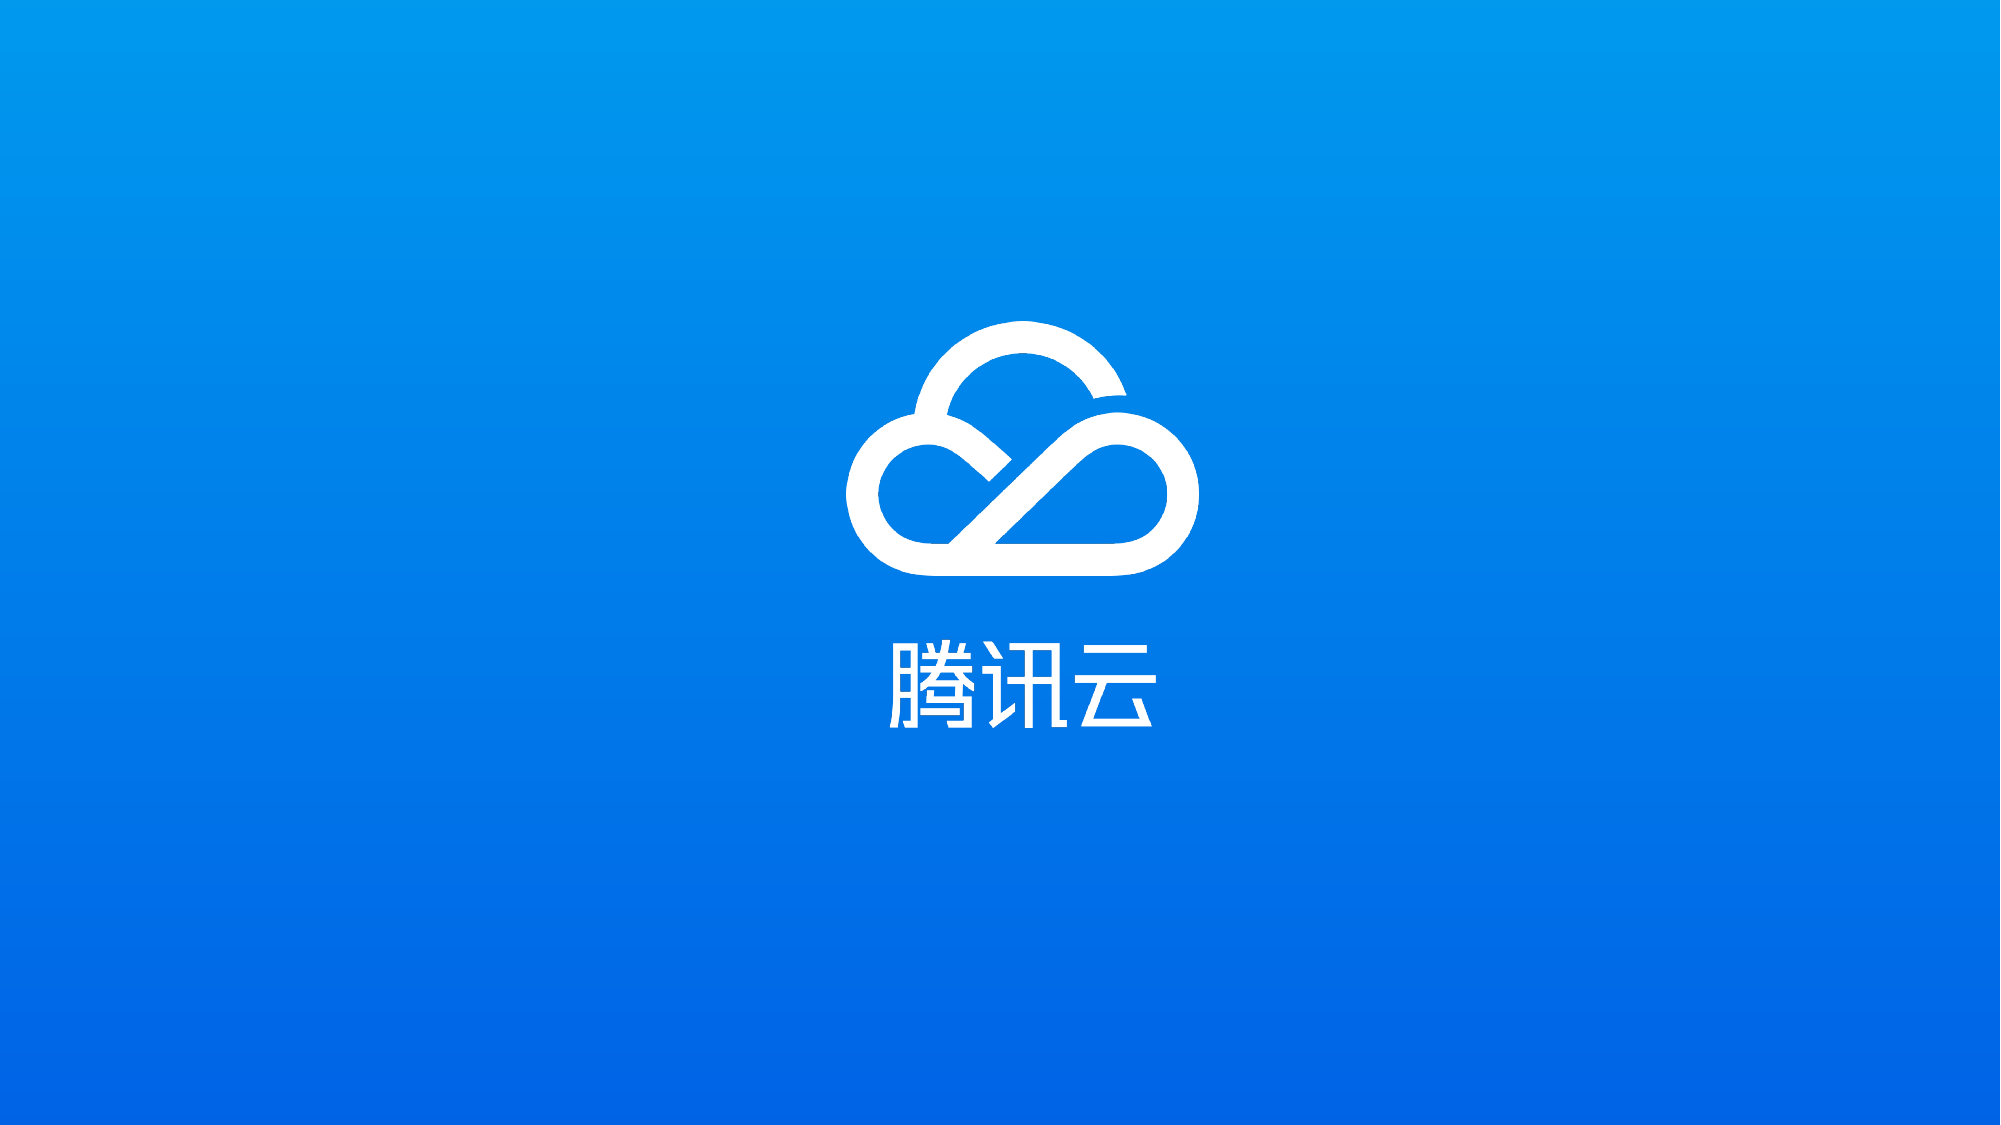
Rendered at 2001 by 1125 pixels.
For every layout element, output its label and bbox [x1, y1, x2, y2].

picture [846, 321, 1199, 728]
